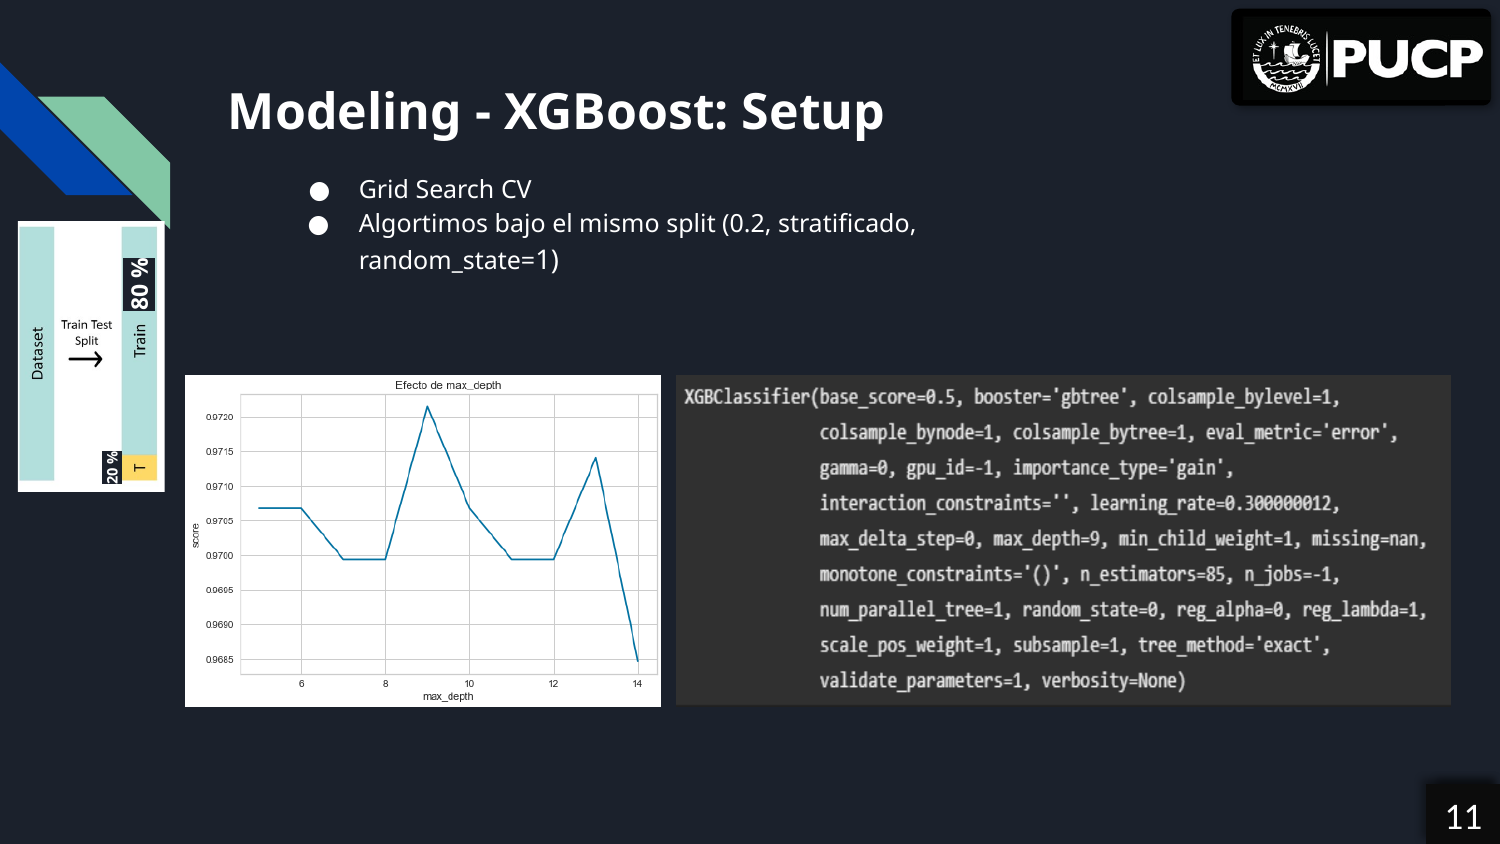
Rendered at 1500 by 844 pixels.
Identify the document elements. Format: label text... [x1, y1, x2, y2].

picture [185, 375, 661, 707]
title Modeling - XGBoost: Setup [212, 64, 1368, 215]
text_box 11 [1426, 784, 1500, 844]
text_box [17, 221, 170, 500]
picture [1231, 8, 1492, 106]
picture [676, 375, 1451, 707]
list Grid Search CV Algortimos bajo el mismo split (0.2, stratificado, random_state=1) [268, 154, 1014, 298]
